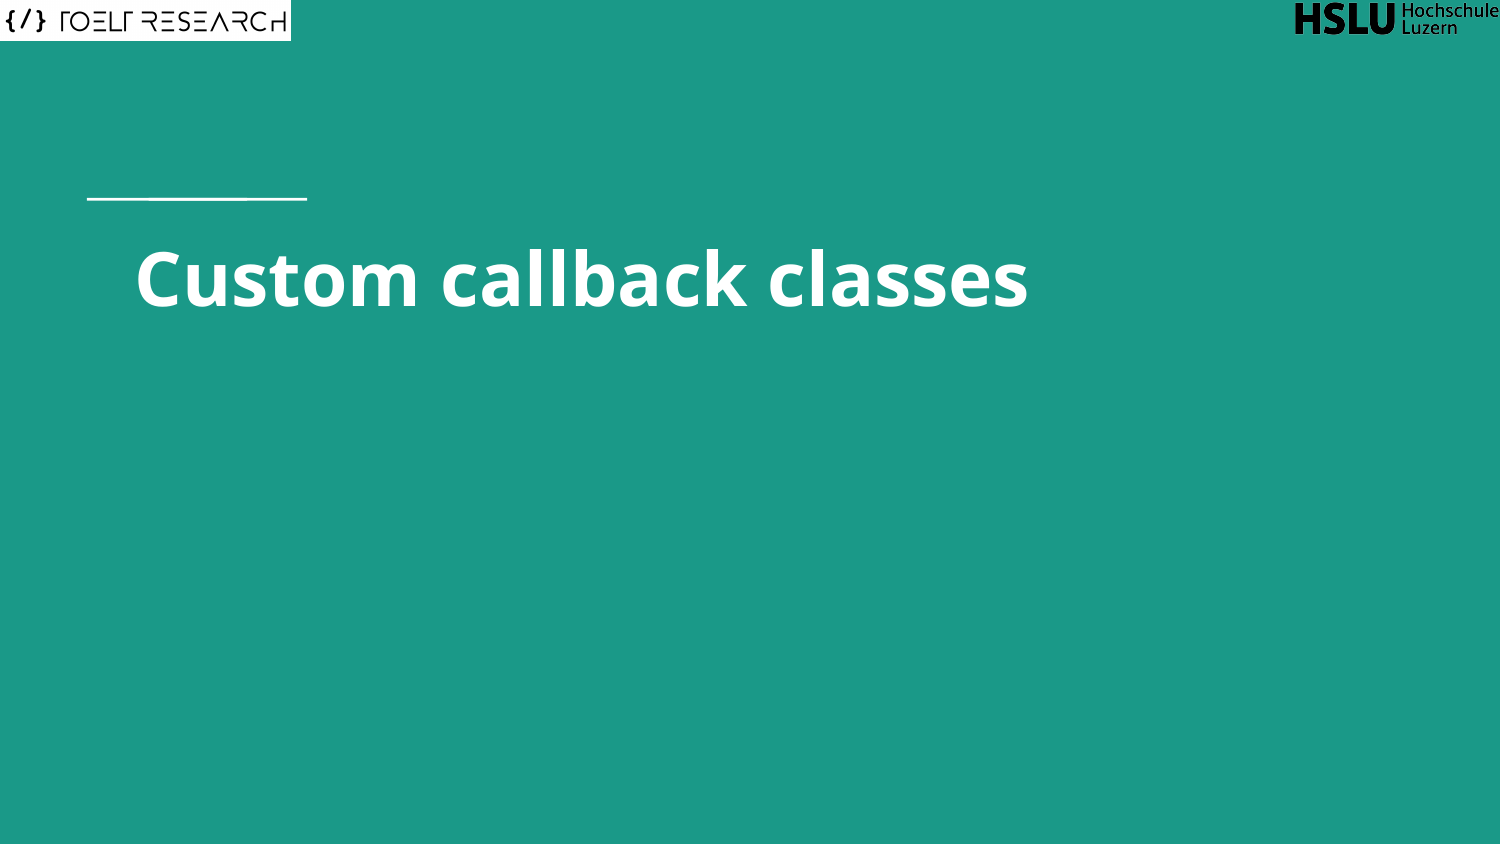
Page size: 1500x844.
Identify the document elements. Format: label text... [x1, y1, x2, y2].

picture [0, 0, 291, 41]
picture [1295, 2, 1499, 35]
title Custom callback classes [119, 216, 1381, 466]
